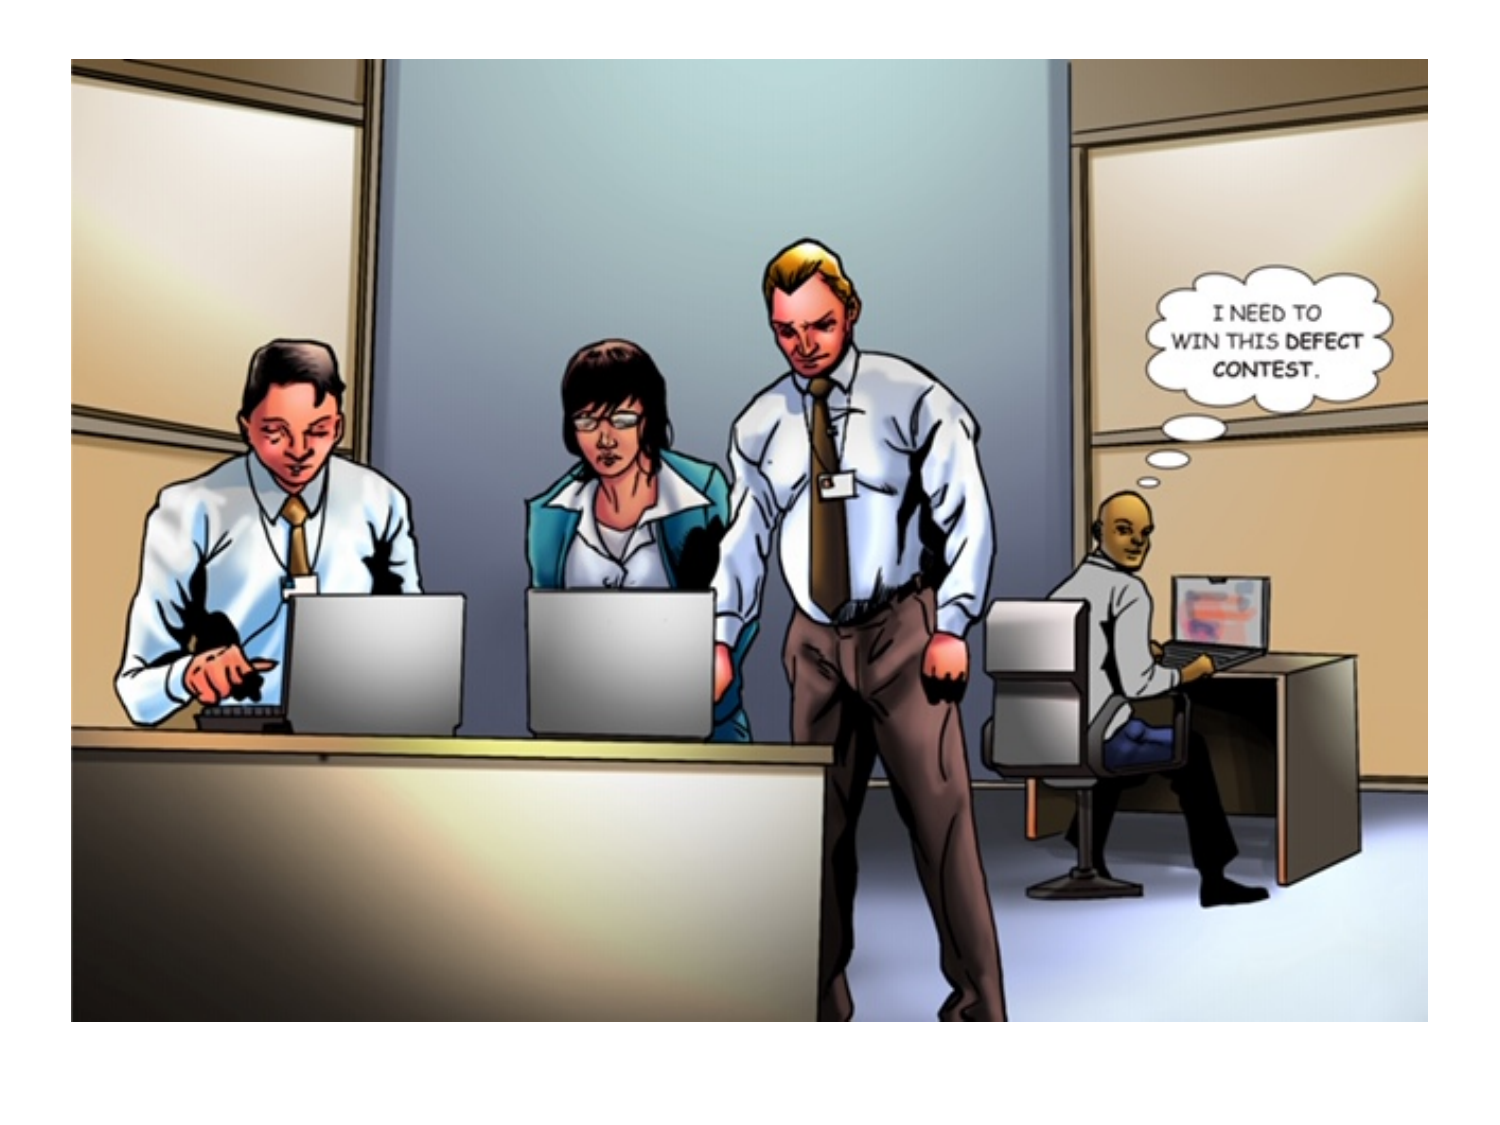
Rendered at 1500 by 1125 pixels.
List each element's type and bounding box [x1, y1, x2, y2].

picture [70, 59, 1428, 1023]
